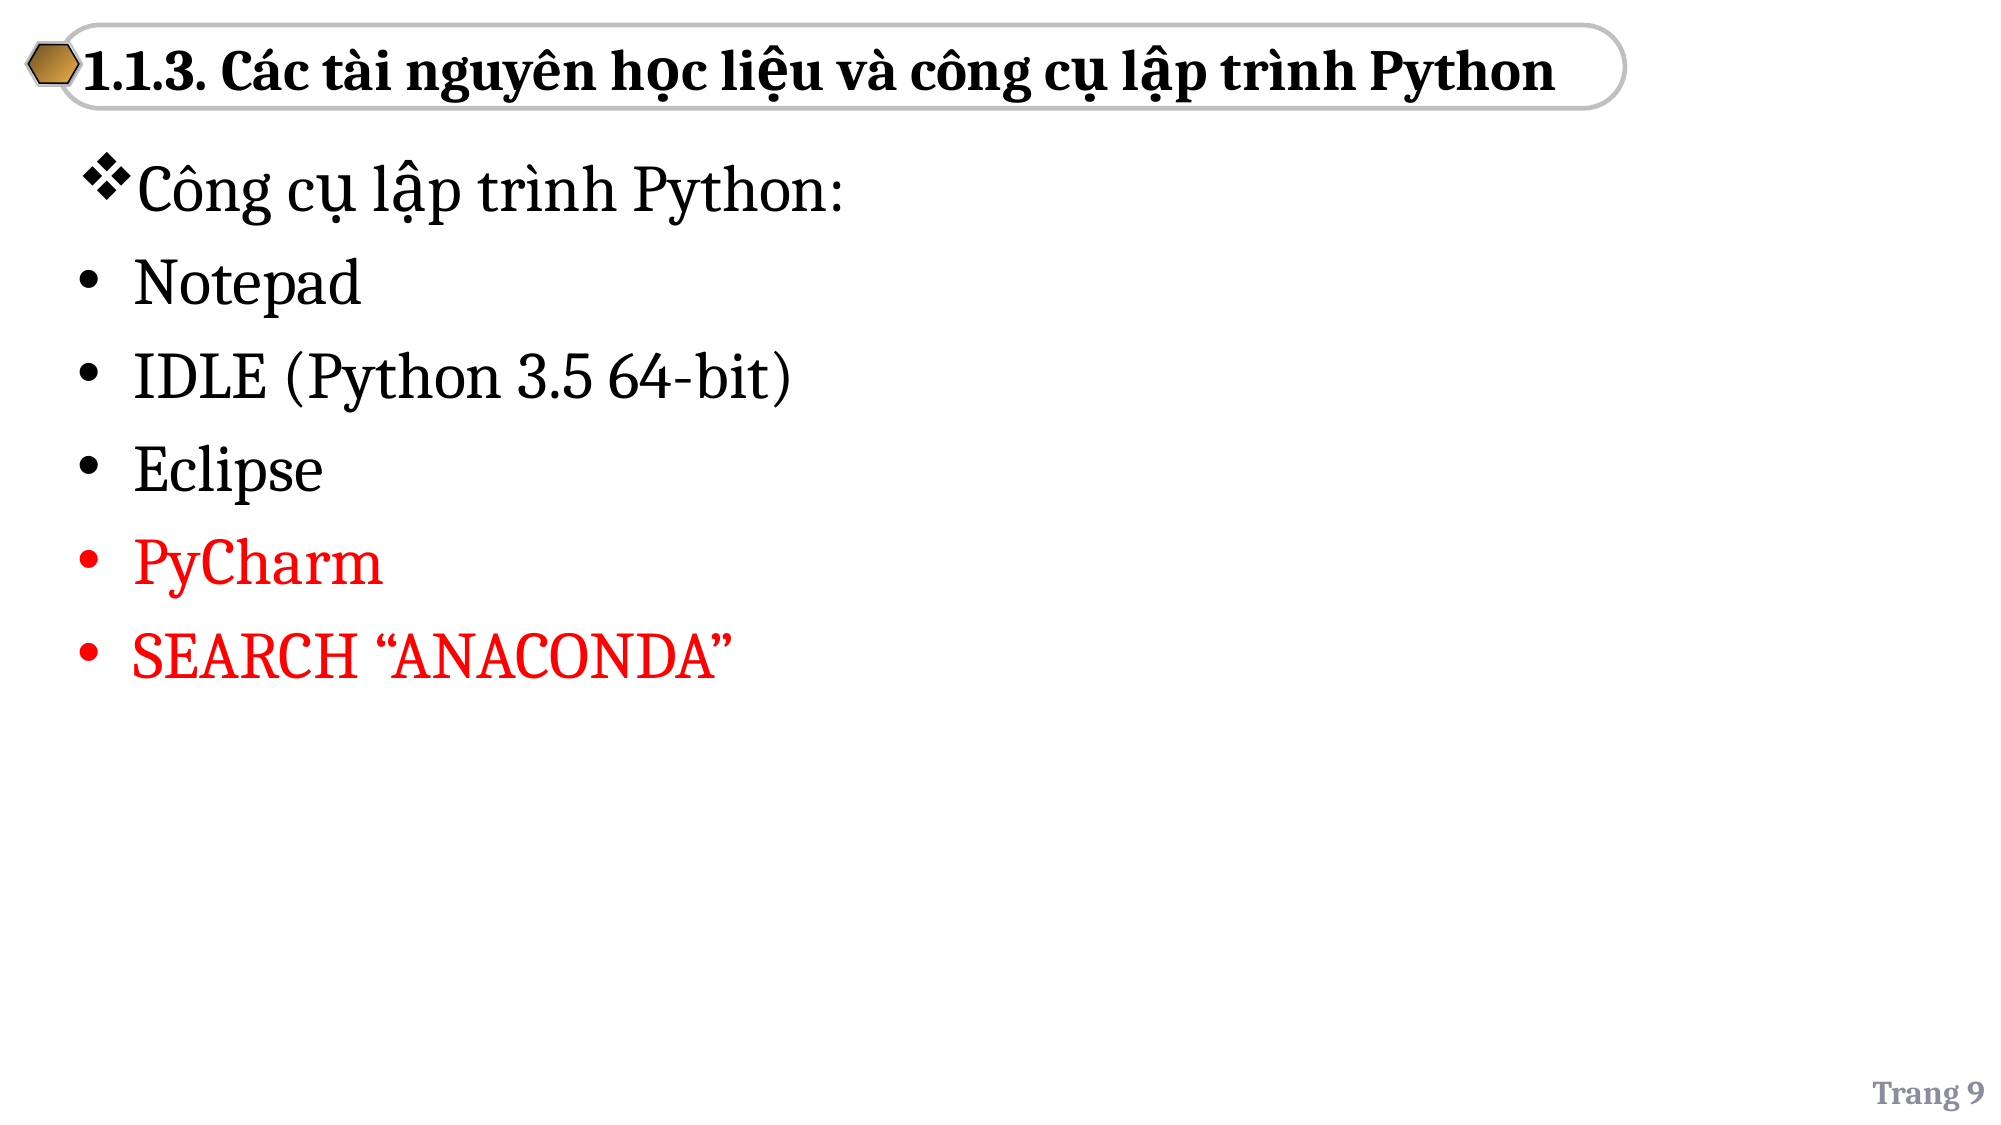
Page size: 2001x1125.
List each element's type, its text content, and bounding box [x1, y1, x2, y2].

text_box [24, 24, 1626, 109]
slide_number Trang 9 [1533, 1060, 2000, 1121]
text_box Công cụ lập trình Python: Notepad IDLE (Python 3.5 64-bit) Eclipse PyCharm SEARCH “ANACONDA” [62, 137, 1938, 999]
